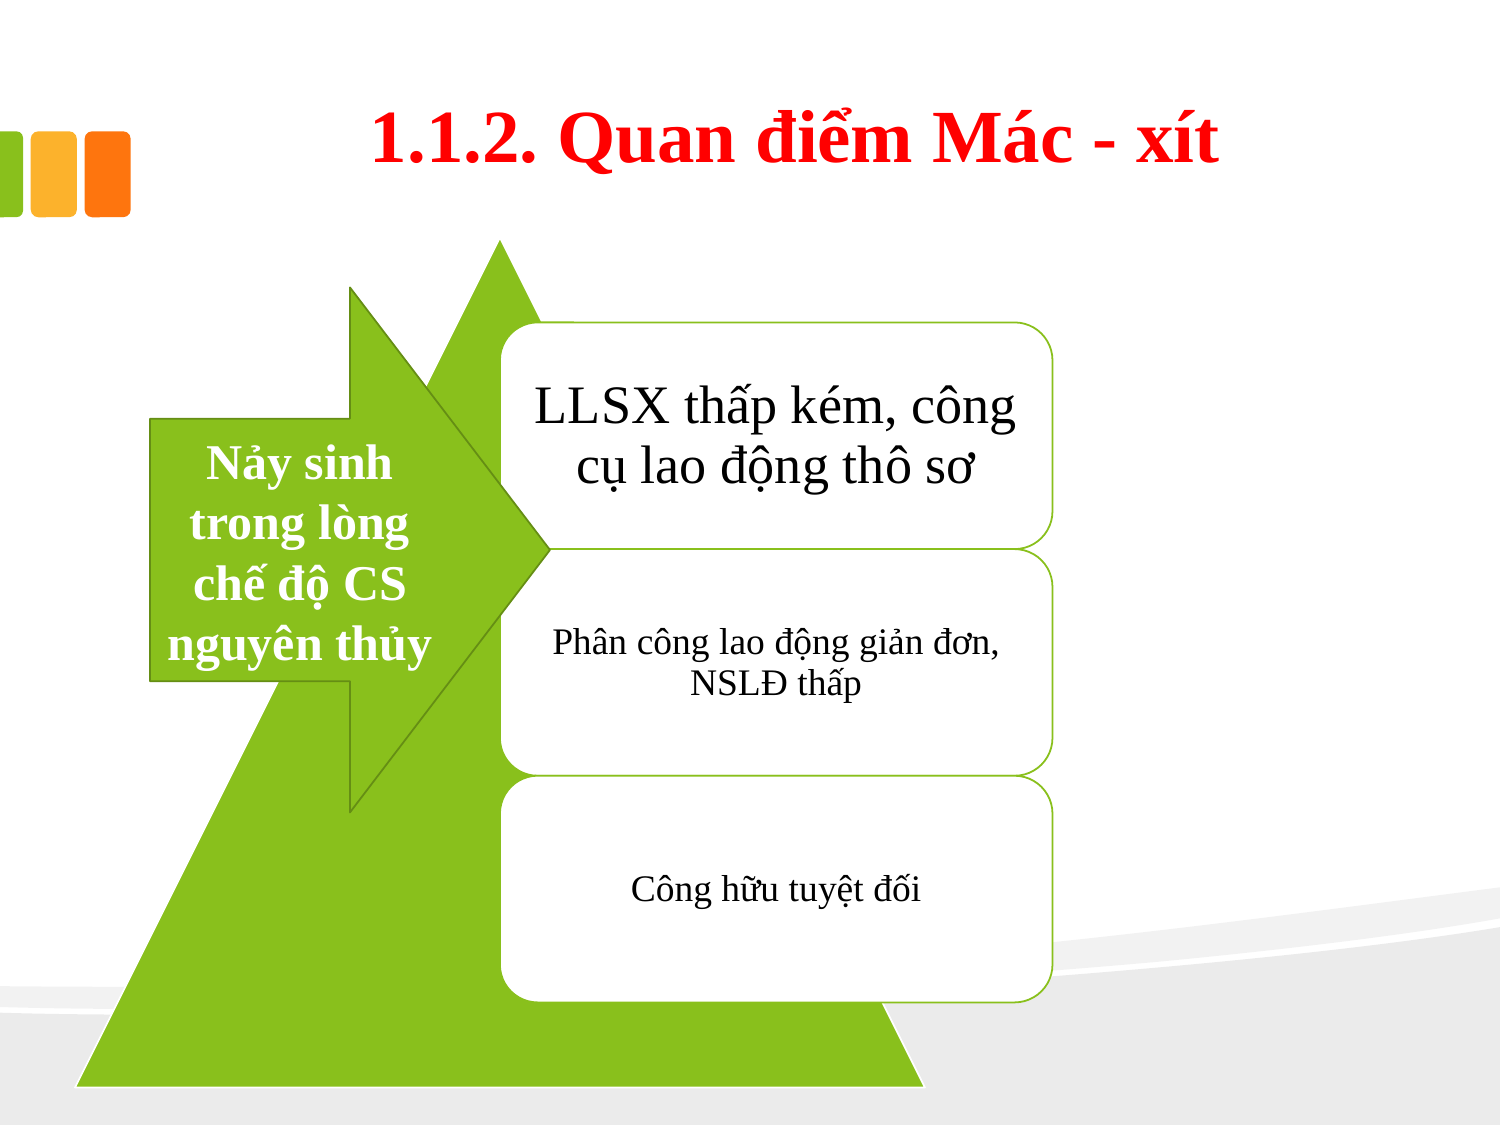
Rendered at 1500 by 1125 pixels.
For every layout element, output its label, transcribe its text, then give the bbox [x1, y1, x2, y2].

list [74, 237, 1466, 1088]
title 1.1.2. Quan điểm Mác - xít [350, 24, 1350, 188]
